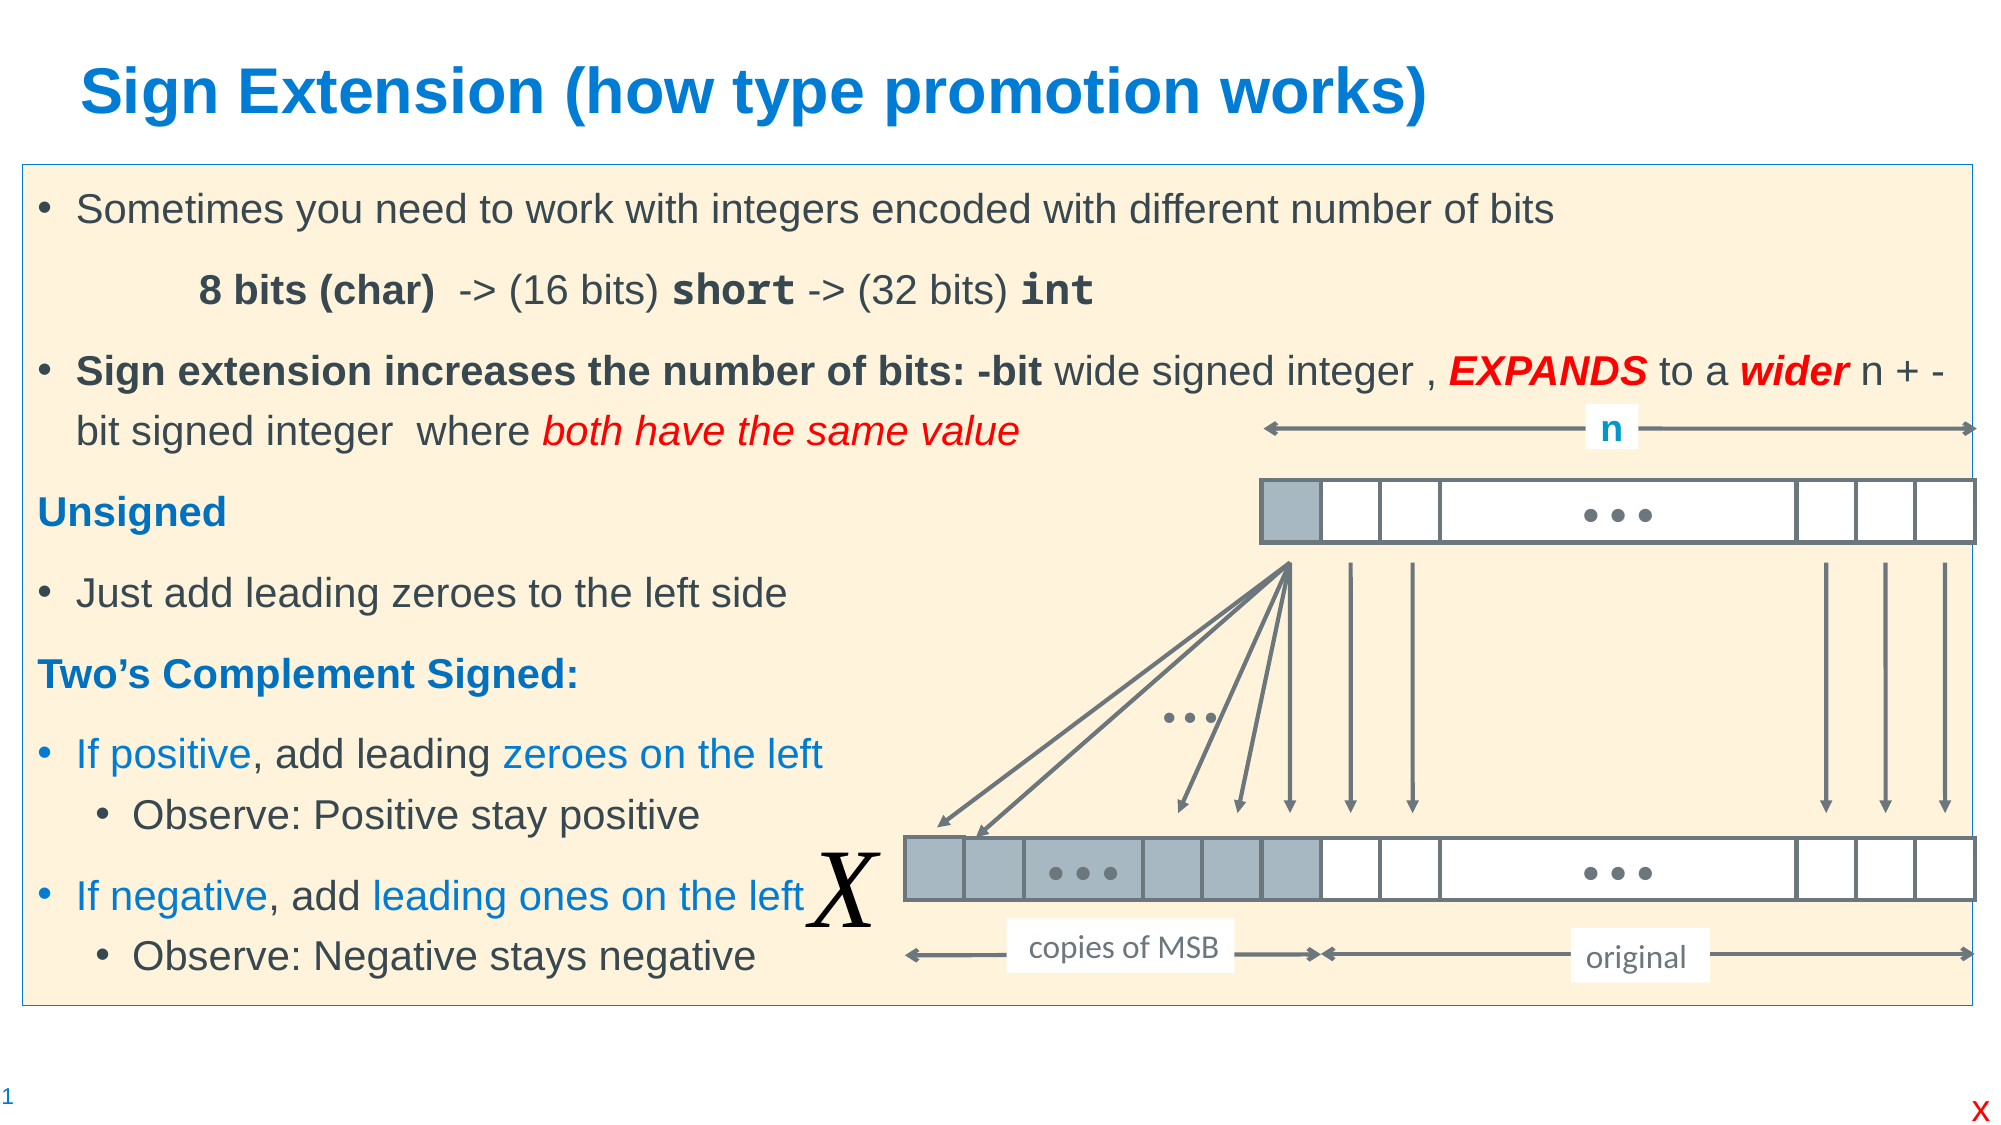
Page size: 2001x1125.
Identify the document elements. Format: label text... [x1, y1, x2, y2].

text_box x [1956, 1076, 2000, 1125]
title Sign Extension (how type promotion works) [64, 47, 1957, 136]
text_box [802, 403, 1977, 989]
